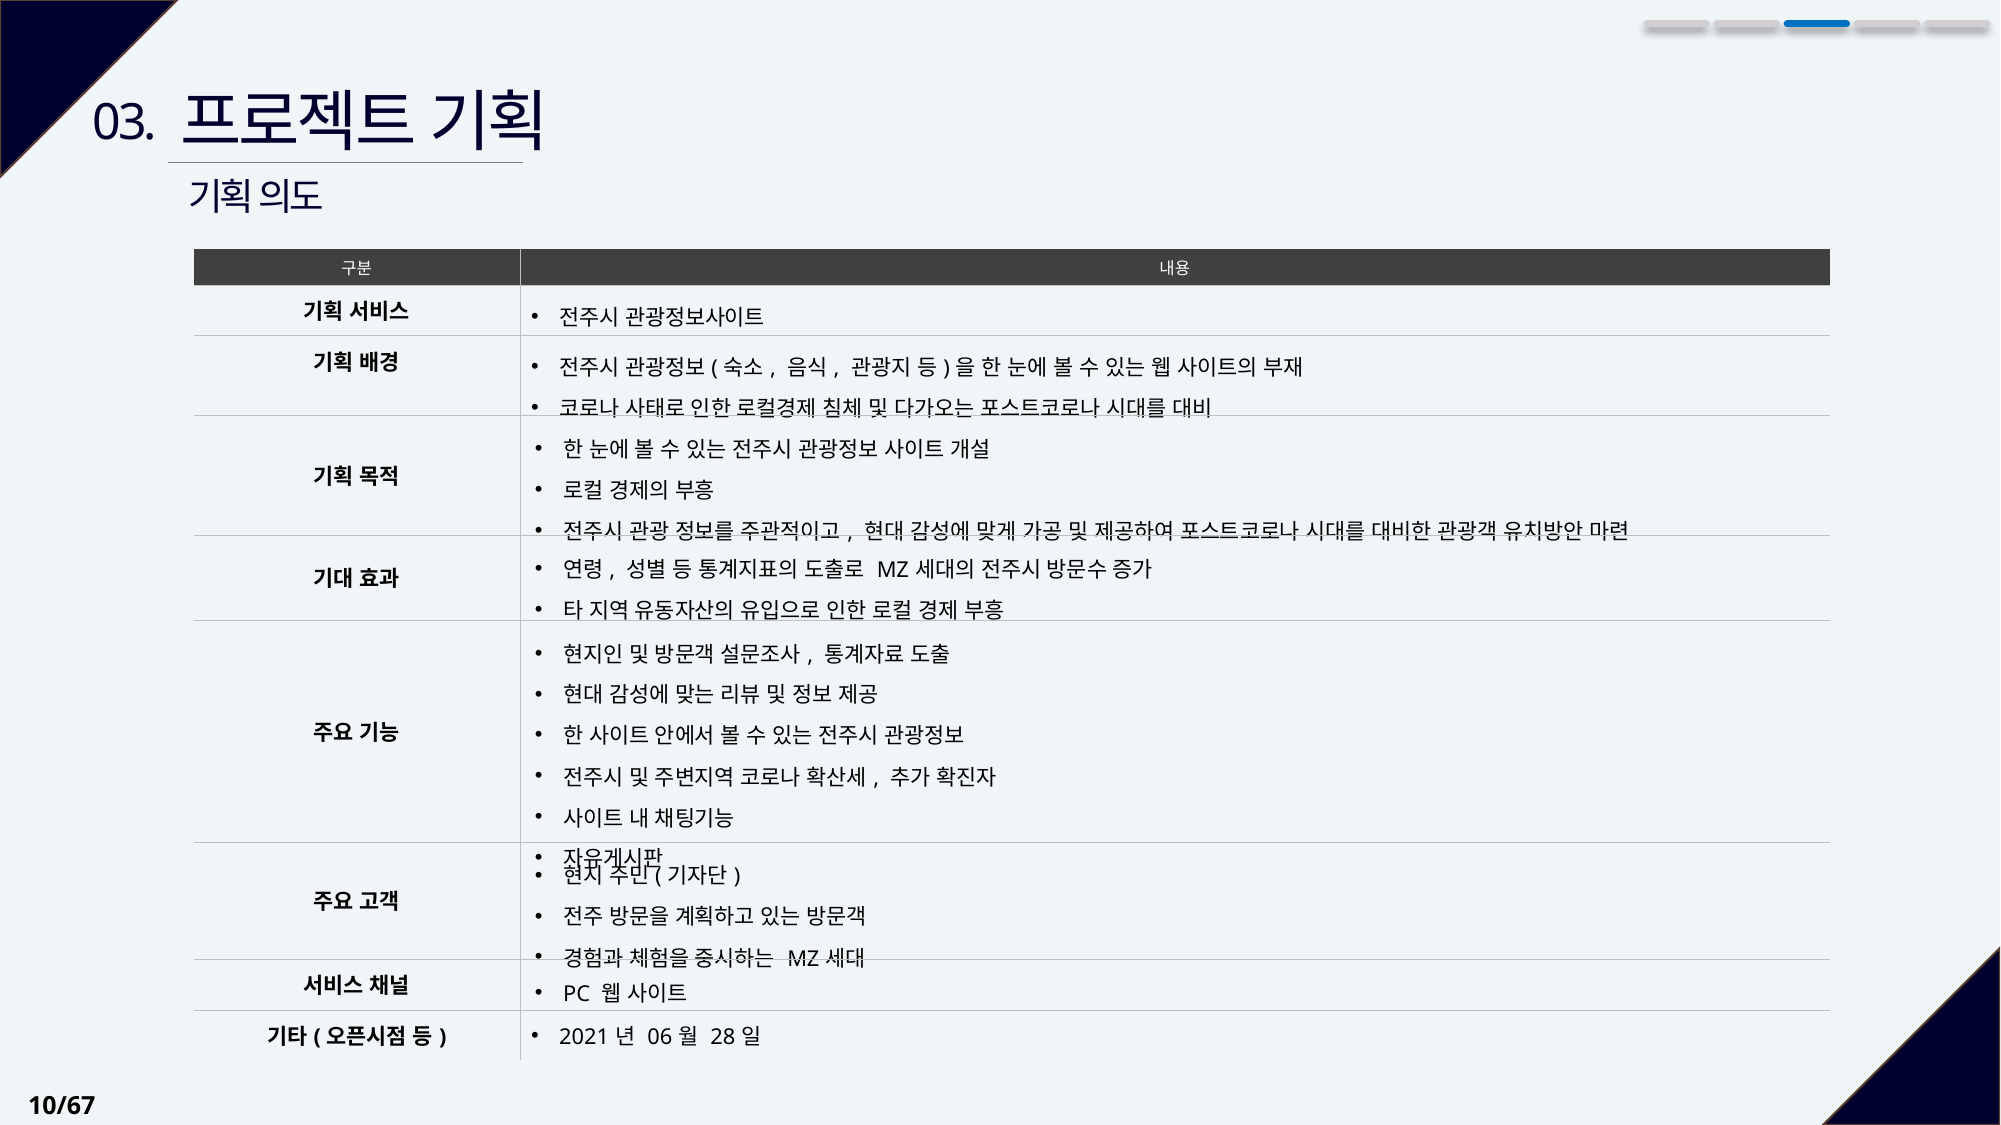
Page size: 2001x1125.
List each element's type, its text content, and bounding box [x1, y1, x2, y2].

table_cell 기대 효과 [194, 536, 520, 620]
table_cell 2021년 06월 28일 [521, 1011, 1830, 1060]
text_box 기획 의도 [173, 165, 340, 225]
table_cell 한 눈에 볼 수 있는 전주시 관광정보 사이트 개설 로컬 경제의 부흥 전주시 관광 정보를 주관적이고, 현대 감성에 맞게 가공 및 제공하여 포스트코로나 시대를 대비한 관광객 유치방안 마련 [521, 416, 1830, 535]
table_cell PC 웹 사이트 [521, 960, 1830, 1010]
table_cell 주요 고객 [194, 843, 520, 959]
table_cell 기획 서비스 [194, 286, 520, 335]
table_cell 전주시 관광정보(숙소, 음식, 관광지 등)을 한 눈에 볼 수 있는 웹 사이트의 부재 코로나 사태로 인한 로컬경제 침체 및 다가오는 포스트코로나 시대를 대비 [521, 336, 1830, 415]
table_cell 현지인 및 방문객 설문조사, 통계자료 도출 현대 감성에 맞는 리뷰 및 정보 제공 한 사이트 안에서 볼 수 있는 전주시 관광정보 전주시 및 주변지역 코로나 확산세, 추가 확진자 사이트 내 채팅기능 자유게시판 [521, 621, 1830, 842]
text_box 03. [78, 81, 172, 157]
table_cell 기획 배경 [194, 336, 520, 415]
table_header 내용 [521, 249, 1830, 285]
table_cell 현지 주민(기자단) 전주 방문을 계획하고 있는 방문객 경험과 체험을 중시하는 MZ세대 [521, 843, 1830, 959]
table_cell 기타(오픈시점 등) [194, 1011, 520, 1060]
text_box 프로젝트 기획 [165, 71, 564, 167]
table_cell 전주시 관광정보사이트 [521, 286, 1830, 335]
table_cell 서비스 채널 [194, 960, 520, 1010]
table_header 구분 [194, 249, 520, 285]
table_cell 연령, 성별 등 통계지표의 도출로 MZ세대의 전주시 방문수 증가 타 지역 유동자산의 유입으로 인한 로컬 경제 부흥 [521, 536, 1830, 620]
table_cell 기획 목적 [194, 416, 520, 535]
table_cell 주요 기능 [194, 621, 520, 842]
